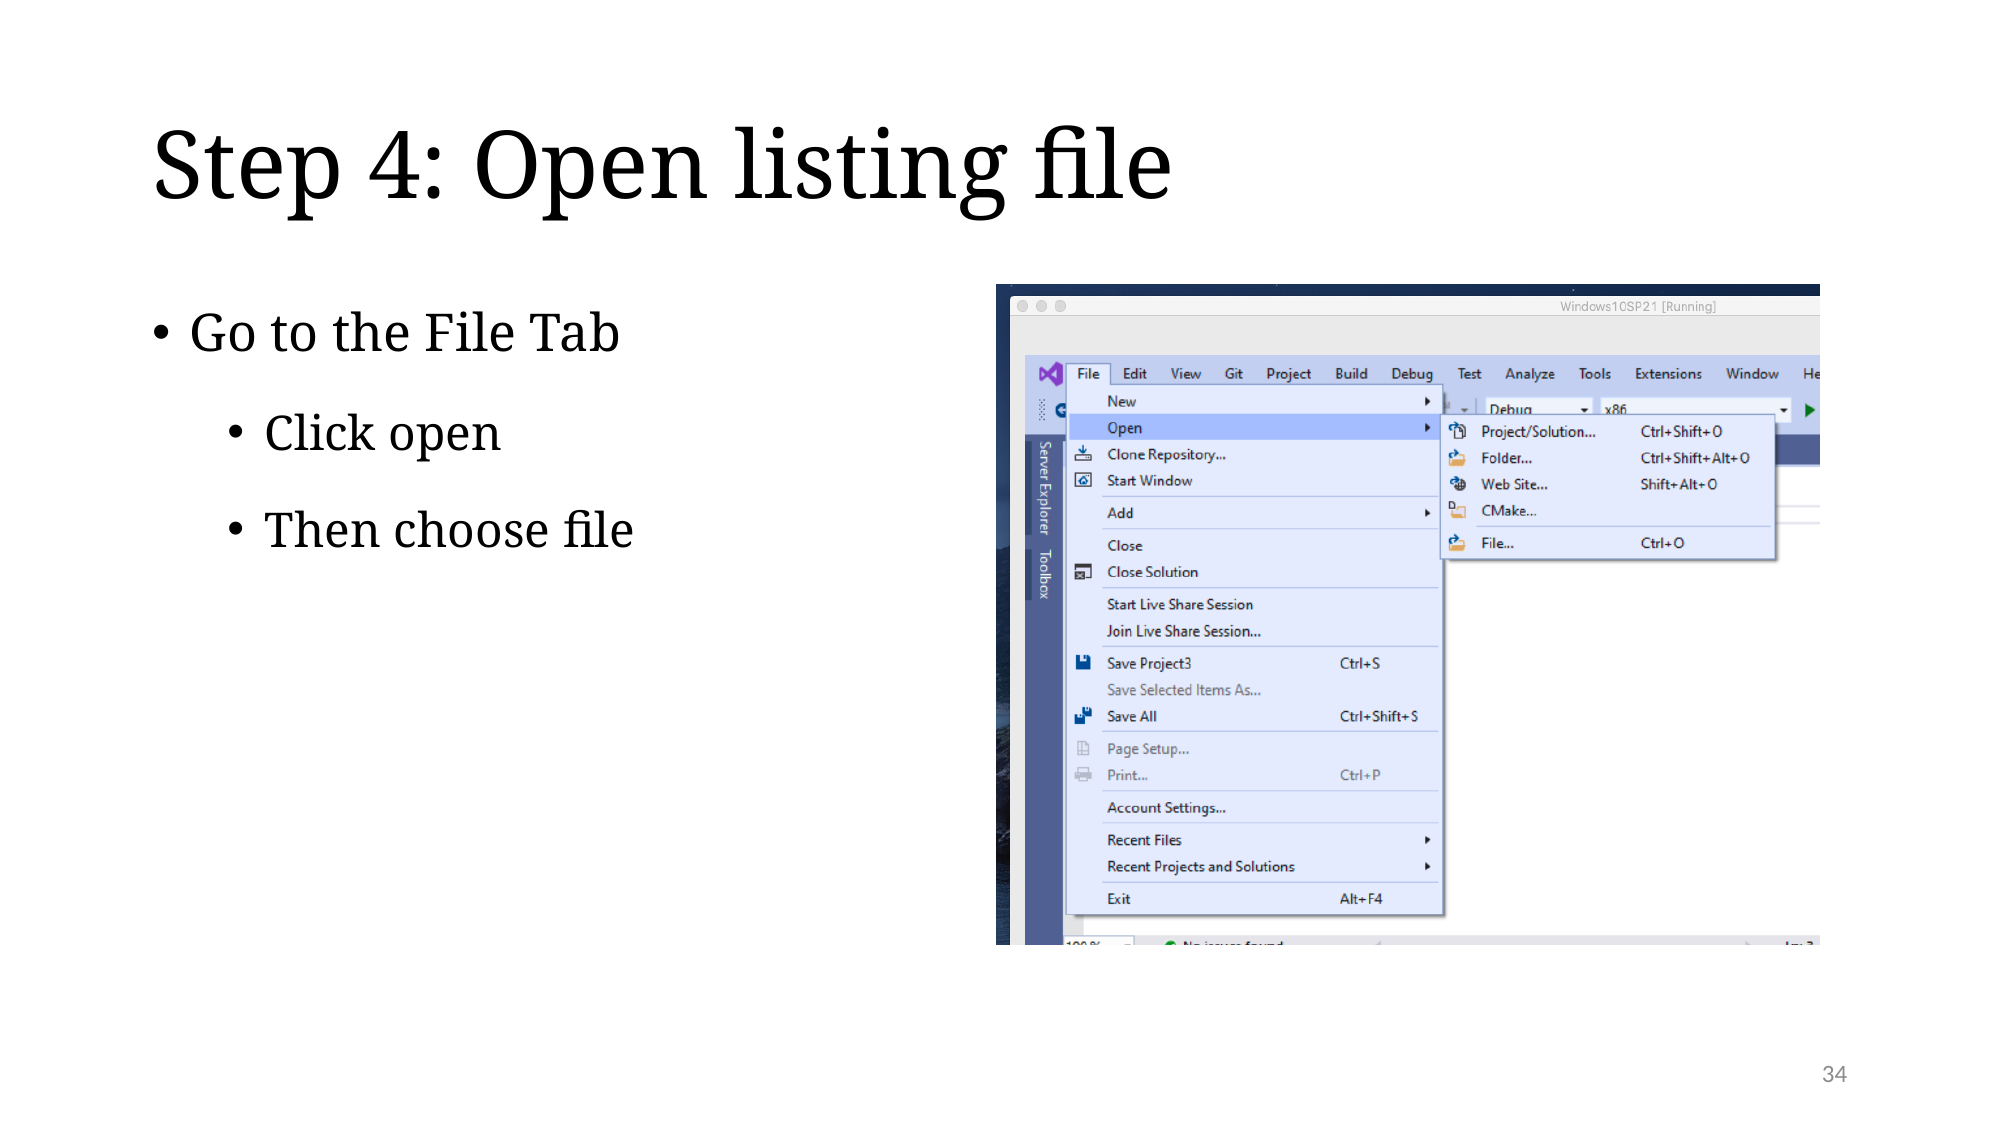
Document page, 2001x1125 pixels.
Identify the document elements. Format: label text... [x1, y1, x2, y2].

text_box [1002, 346, 1250, 449]
slide_number 34 [1412, 1042, 1863, 1103]
title Step 4: Open listing file [137, 59, 1863, 278]
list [995, 284, 1820, 945]
text_box Go to the File Tab Click open Then choose file [137, 299, 956, 1014]
